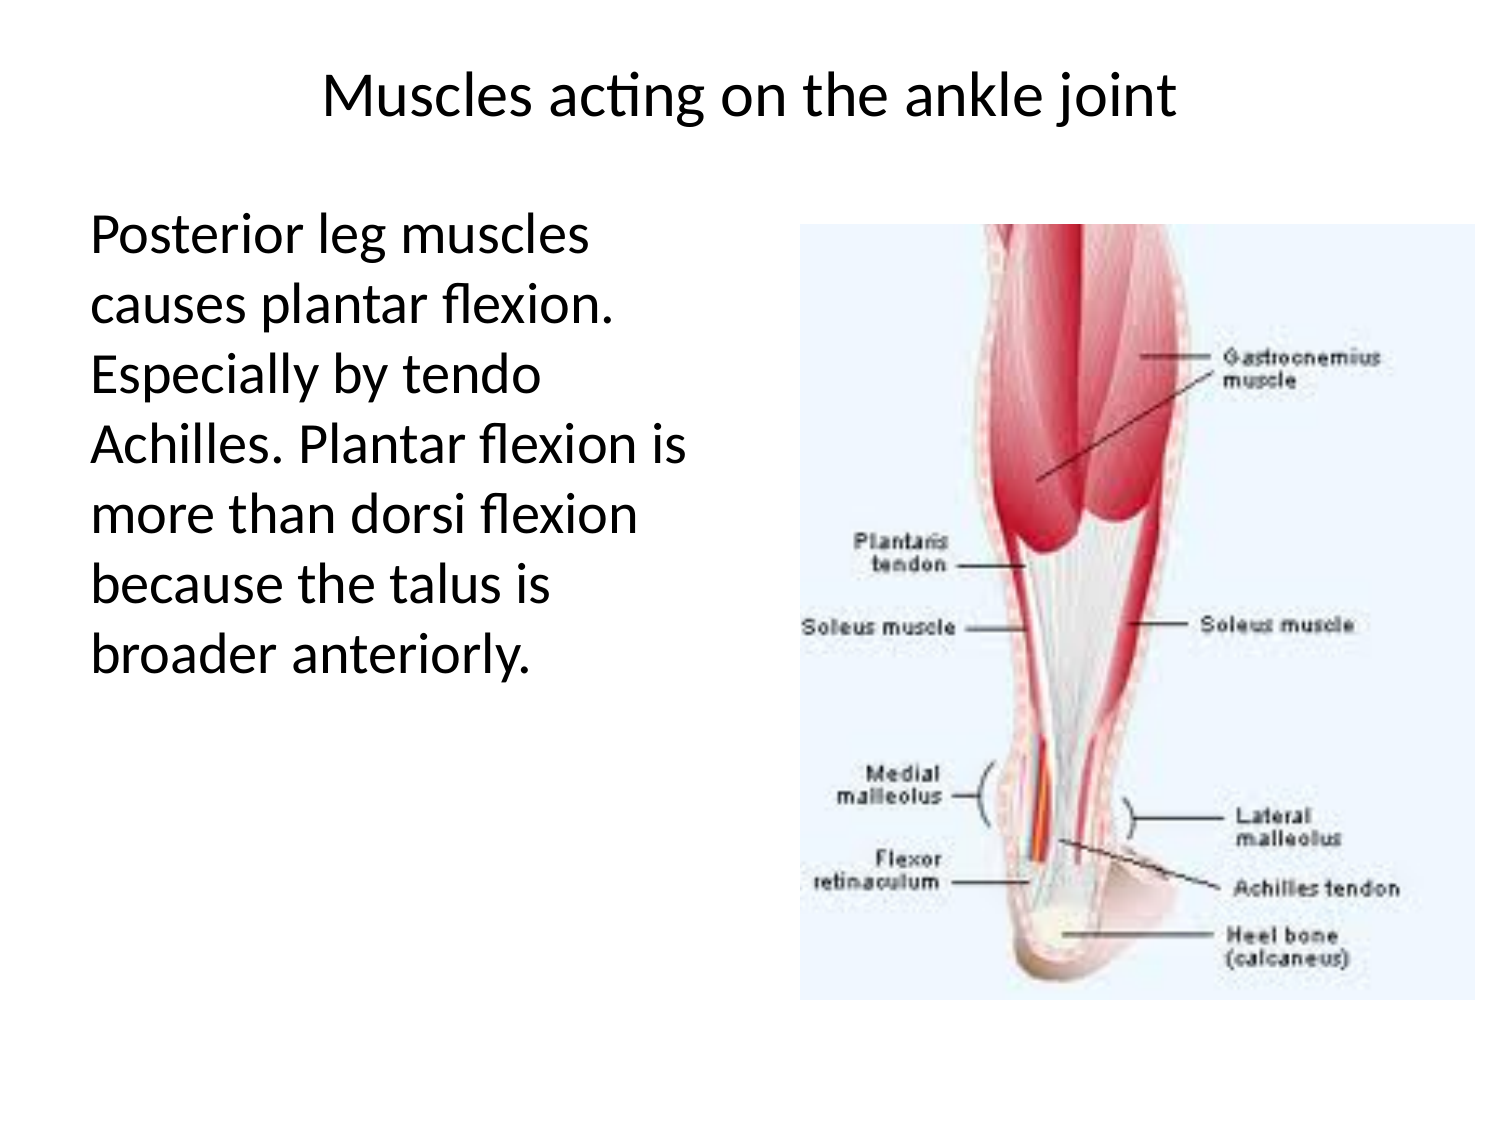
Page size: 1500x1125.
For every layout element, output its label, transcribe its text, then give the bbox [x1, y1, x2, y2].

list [799, 224, 1476, 1001]
title Muscles acting on the ankle joint [75, 45, 1425, 138]
list Posterior leg muscles causes plantar flexion. Especially by tendo Achilles. Plantar flexion is more than dorsi flexion because the talus is broader anteriorly. [75, 187, 738, 1005]
